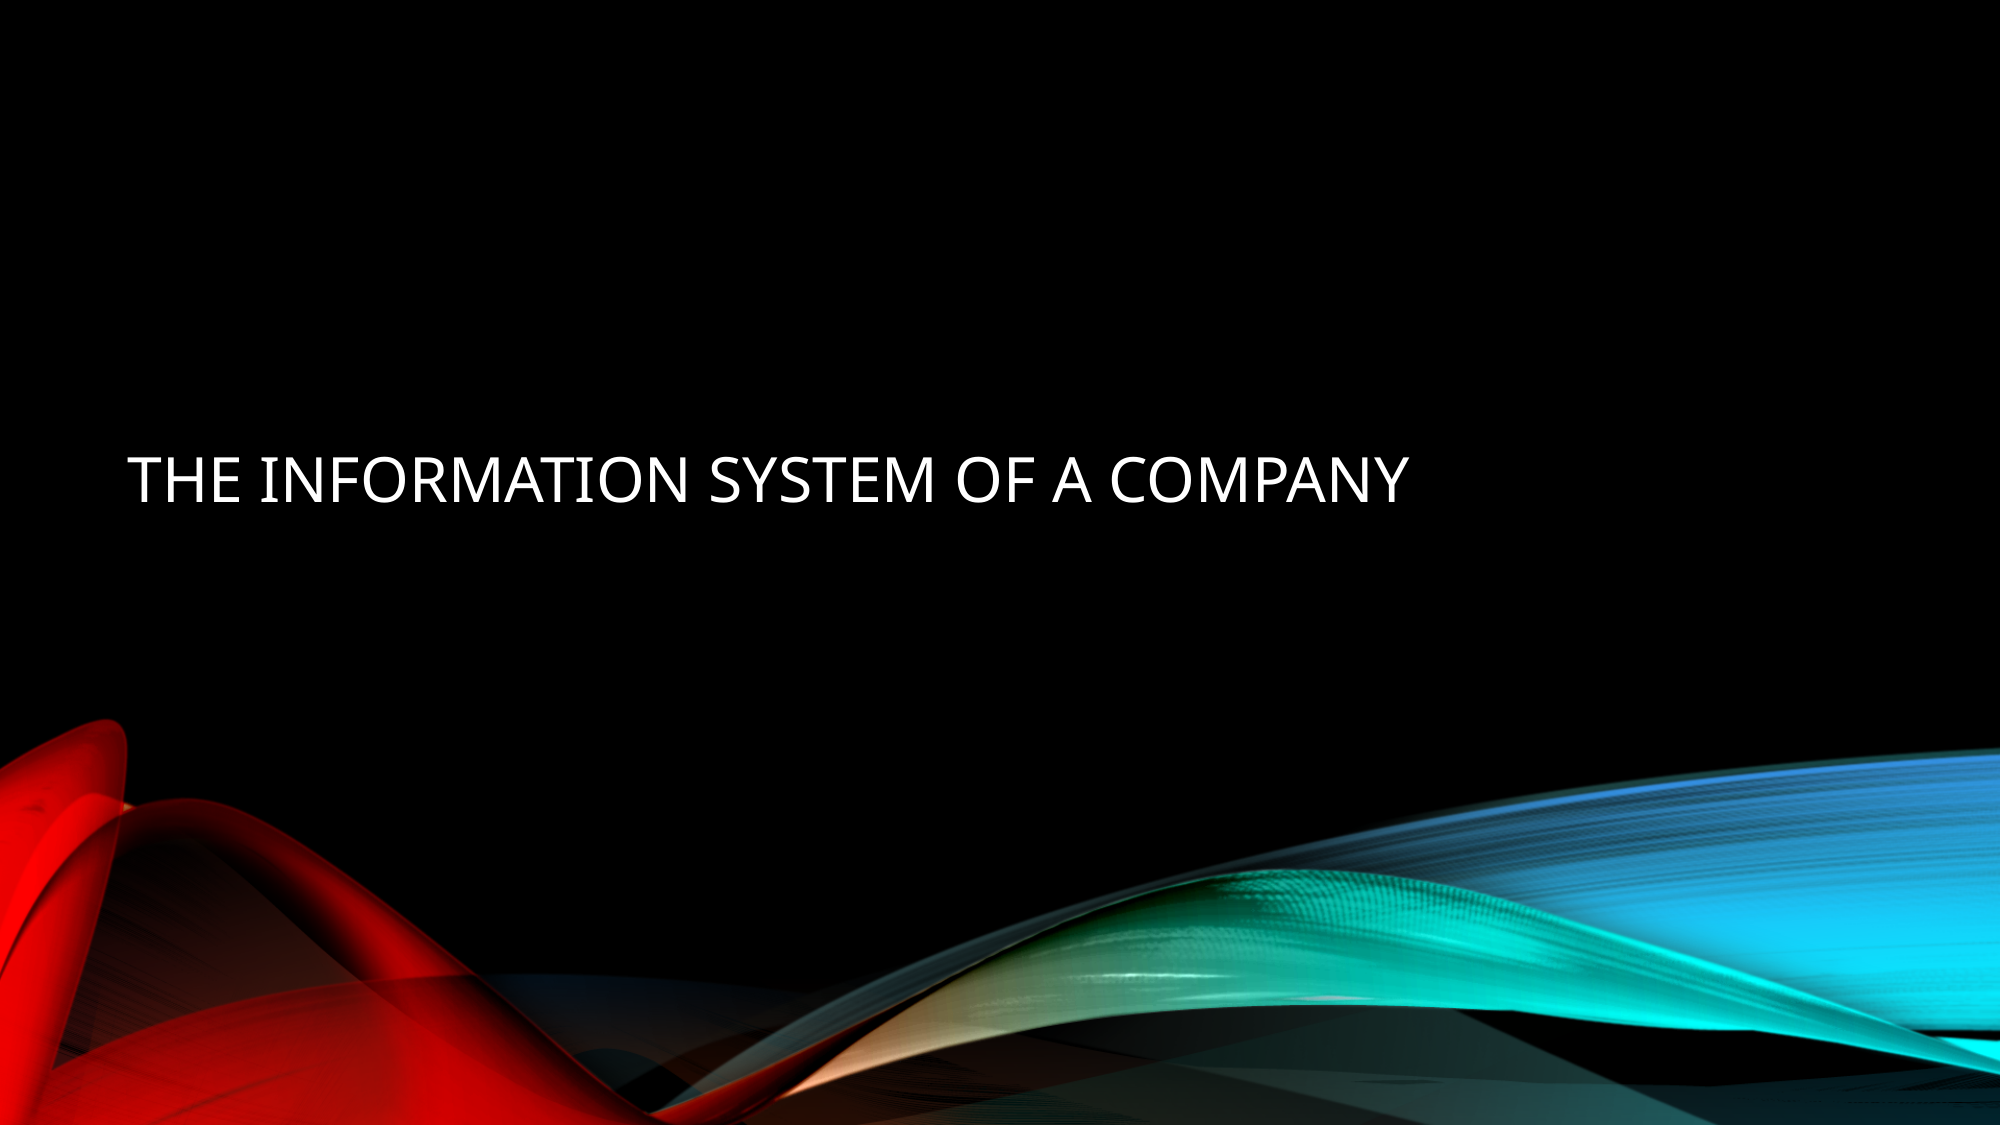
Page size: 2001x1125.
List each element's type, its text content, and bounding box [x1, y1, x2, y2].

title THE INFORMATION SYSTEM OF A COMPANY [112, 427, 1888, 524]
picture [0, 717, 2000, 1125]
